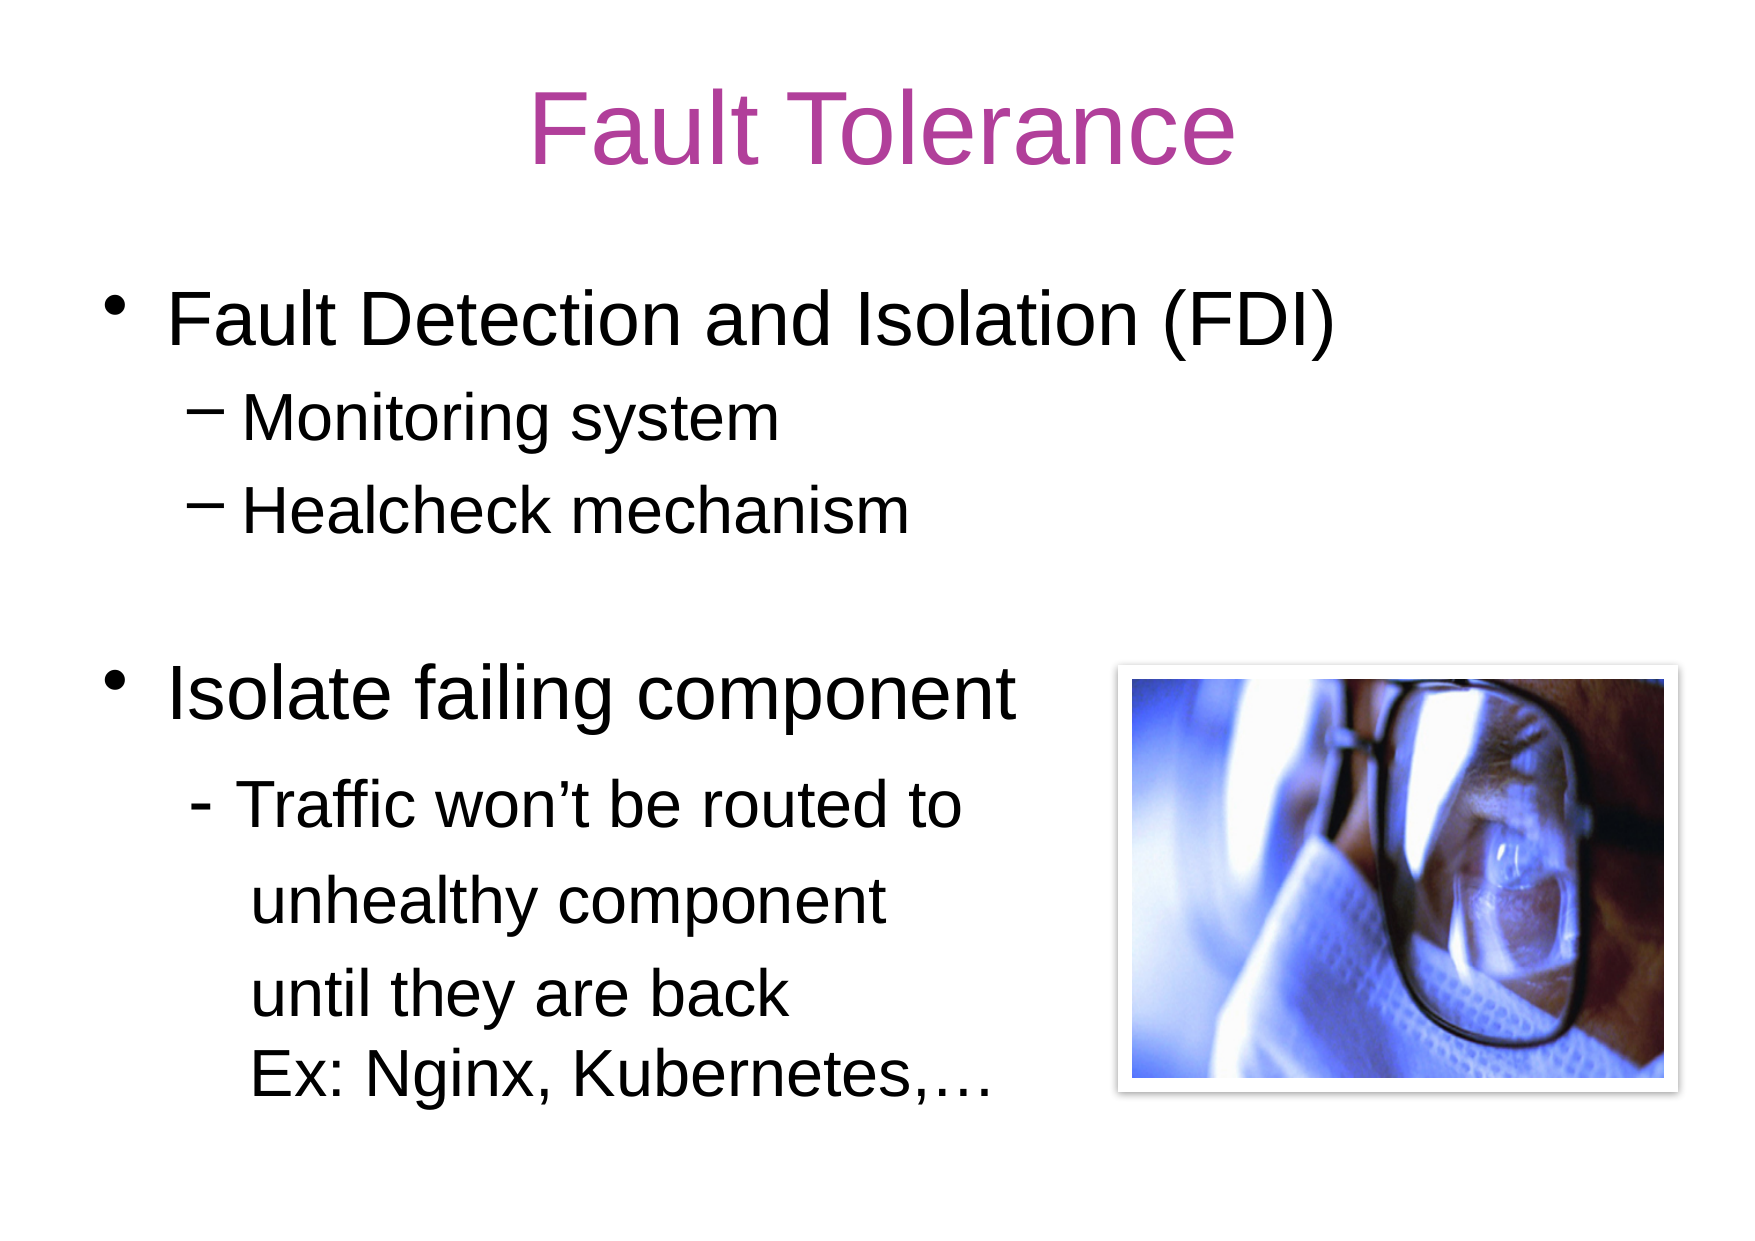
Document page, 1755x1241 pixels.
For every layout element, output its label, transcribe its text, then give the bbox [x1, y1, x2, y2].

picture [1132, 678, 1665, 1079]
title Fault Tolerance [242, 51, 1524, 209]
list Fault Detection and Isolation (FDI) Monitoring system Healcheck mechanism Isolate failing component - Traffic won’t be routed to unhealthy component until they are back Ex: Nginx, Kubernetes,… [85, 259, 1664, 1079]
